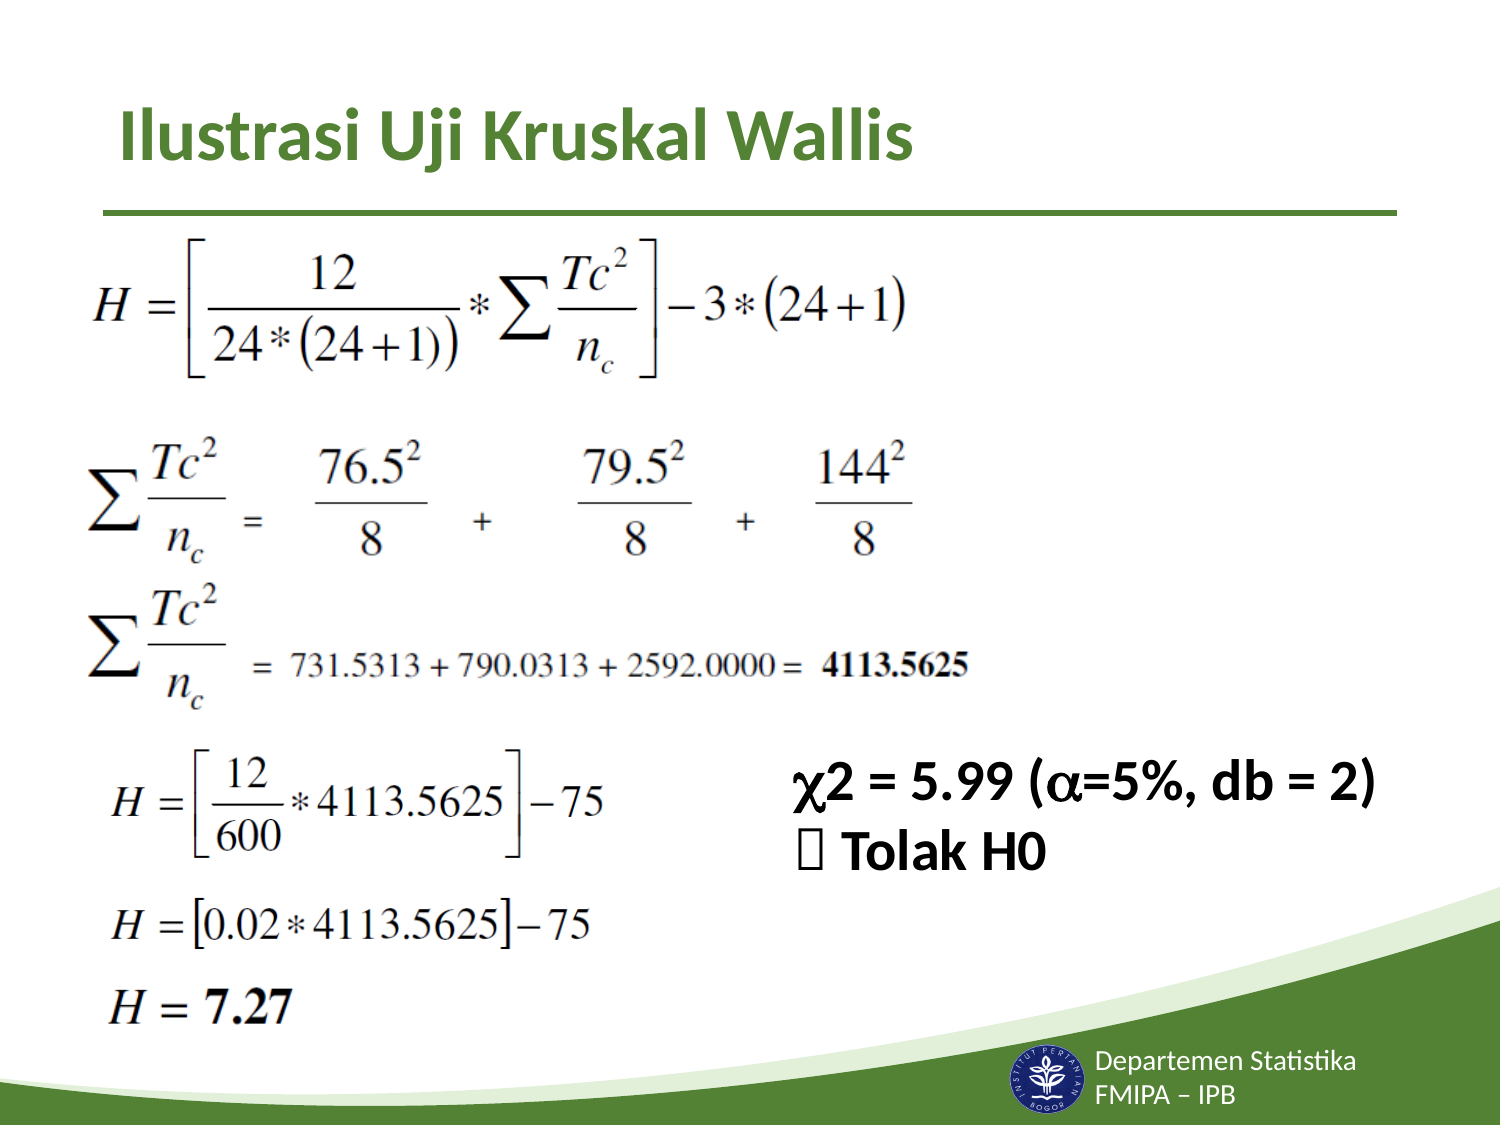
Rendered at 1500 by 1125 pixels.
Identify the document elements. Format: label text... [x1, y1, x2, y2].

picture [107, 971, 735, 1050]
picture [87, 429, 994, 716]
title Ilustrasi Uji Kruskal Wallis [103, 59, 1397, 214]
picture [87, 227, 913, 391]
picture [1009, 1044, 1085, 1114]
picture [103, 890, 617, 965]
picture [103, 734, 617, 872]
text_box 2 = 5.99 (=5%, db = 2)  Tolak H0 [778, 734, 1393, 890]
